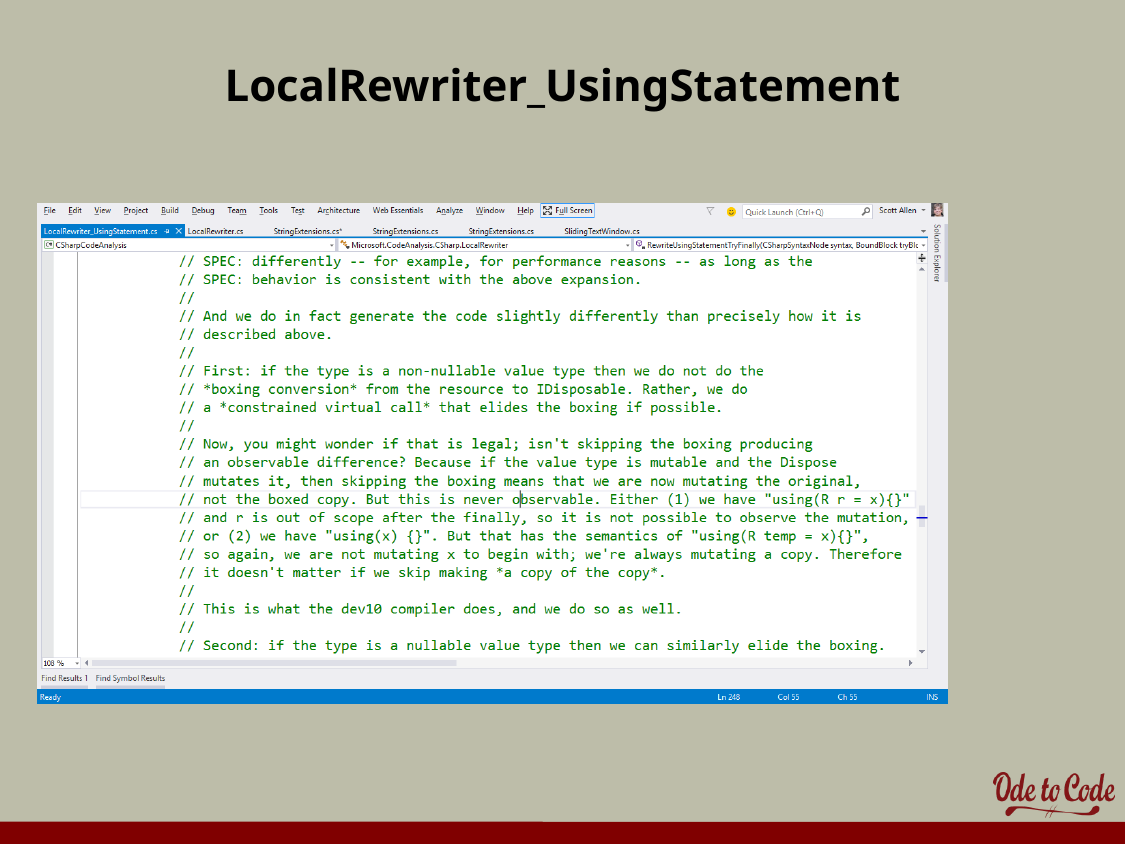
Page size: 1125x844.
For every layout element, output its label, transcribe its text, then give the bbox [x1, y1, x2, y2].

title LocalRewriter_UsingStatement [56, 37, 1069, 132]
picture [37, 203, 948, 704]
picture [993, 772, 1115, 818]
